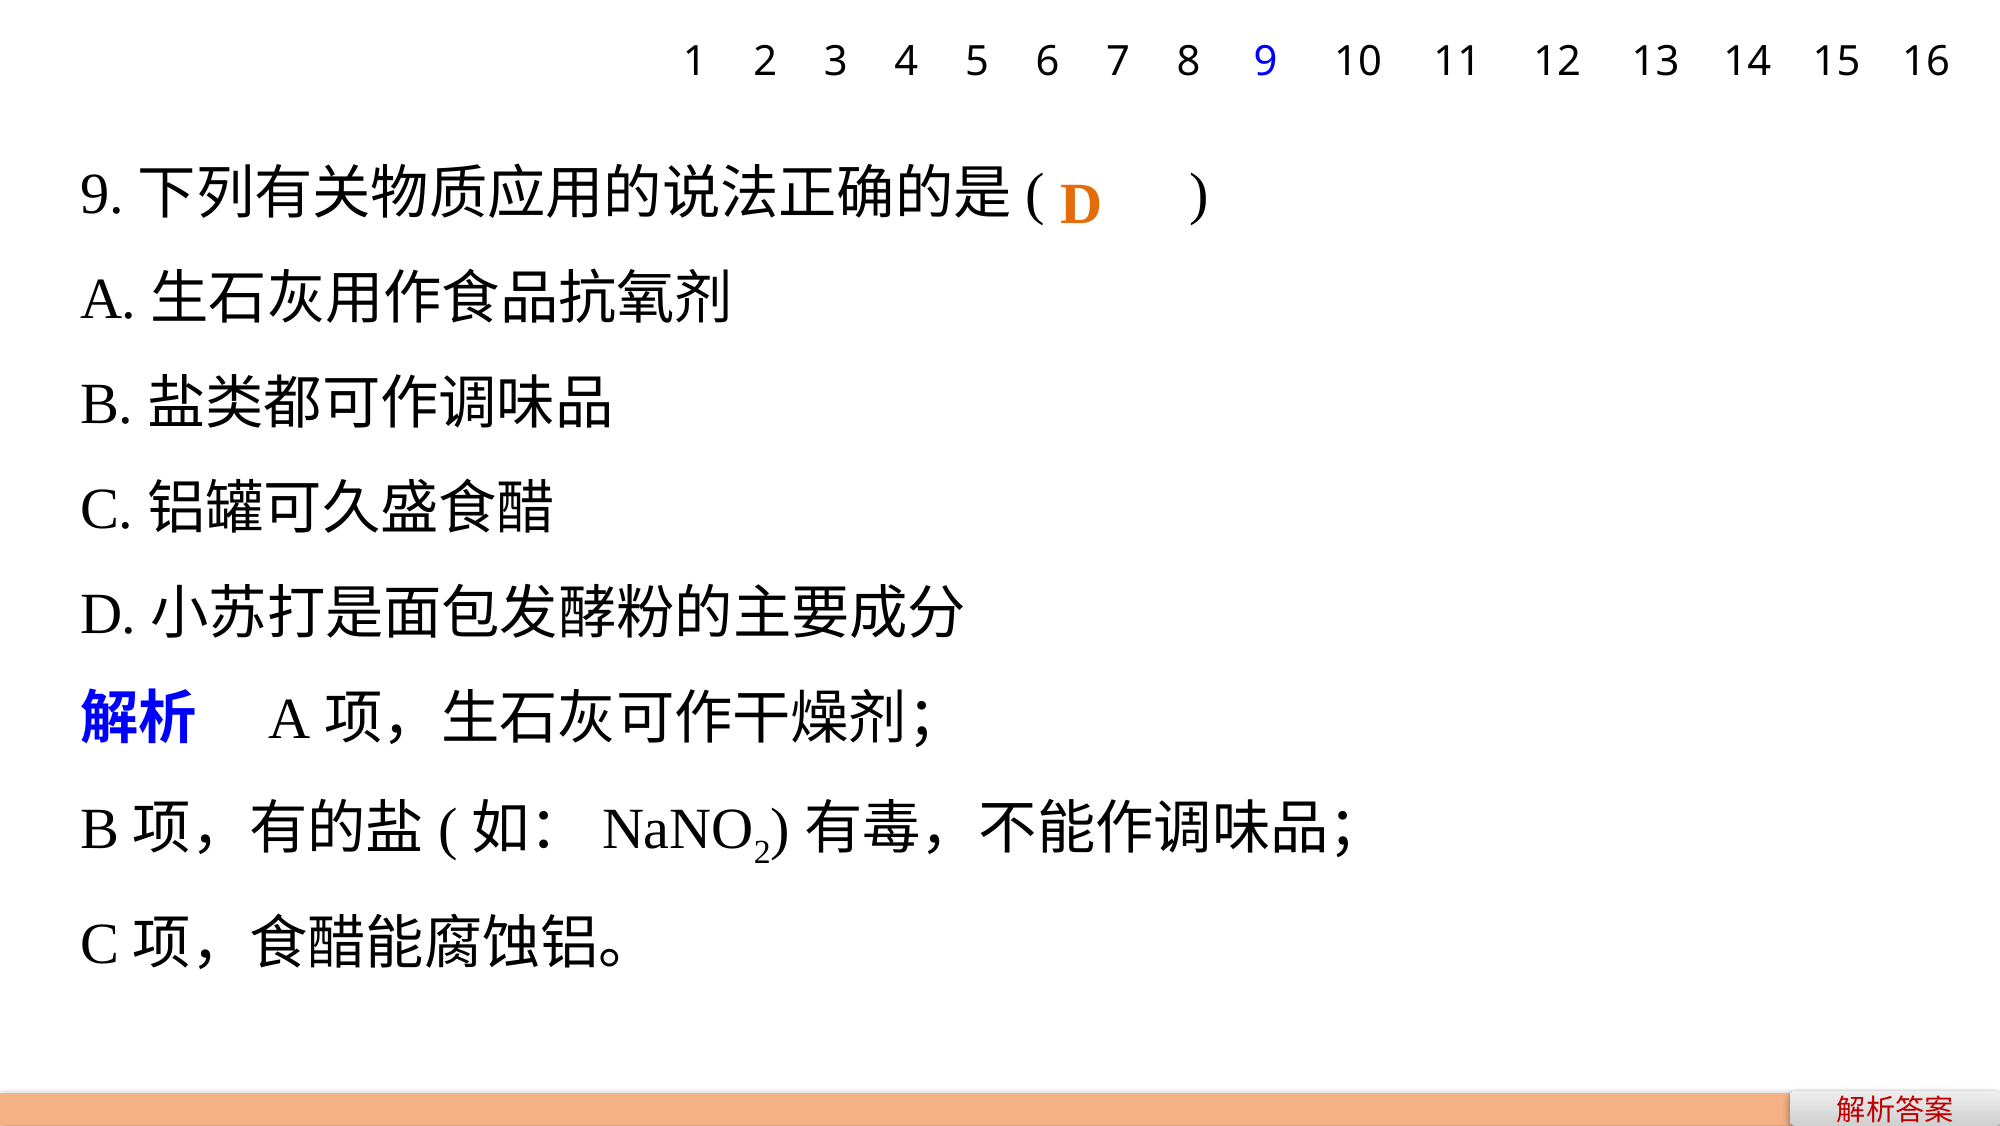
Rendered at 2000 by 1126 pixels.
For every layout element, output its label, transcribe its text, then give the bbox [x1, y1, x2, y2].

text_box 12 [1511, 11, 1604, 106]
text_box 14 [1708, 11, 1787, 106]
text_box D [1045, 113, 1118, 243]
text_box 4 [876, 11, 936, 106]
text_box 3 [806, 11, 866, 106]
text_box 9 [1229, 11, 1302, 106]
text_box 解析答案 [1788, 1089, 2000, 1126]
text_box 9.下列有关物质应用的说法正确的是( ) A.生石灰用作食品抗氧剂 B.盐类都可作调味品 C.铝罐可久盛食醋 D.小苏打是面包发酵粉的主要成分 解析 A项，生石灰可作干燥剂； B项，有的盐(如：NaNO2)有毒，不能作调味品； C项，食醋能腐蚀铝。 [65, 113, 1945, 983]
text_box 13 [1614, 11, 1697, 106]
text_box 15 [1797, 11, 1876, 106]
text_box 6 [1017, 11, 1078, 106]
text_box 11 [1414, 11, 1500, 106]
text_box 10 [1312, 11, 1404, 106]
text_box 8 [1159, 11, 1219, 106]
text_box 5 [947, 11, 1007, 106]
text_box 1 [665, 11, 725, 106]
text_box [0, 1092, 1787, 1126]
text_box 7 [1088, 11, 1148, 106]
text_box 16 [1887, 11, 1966, 106]
text_box 2 [735, 11, 795, 106]
